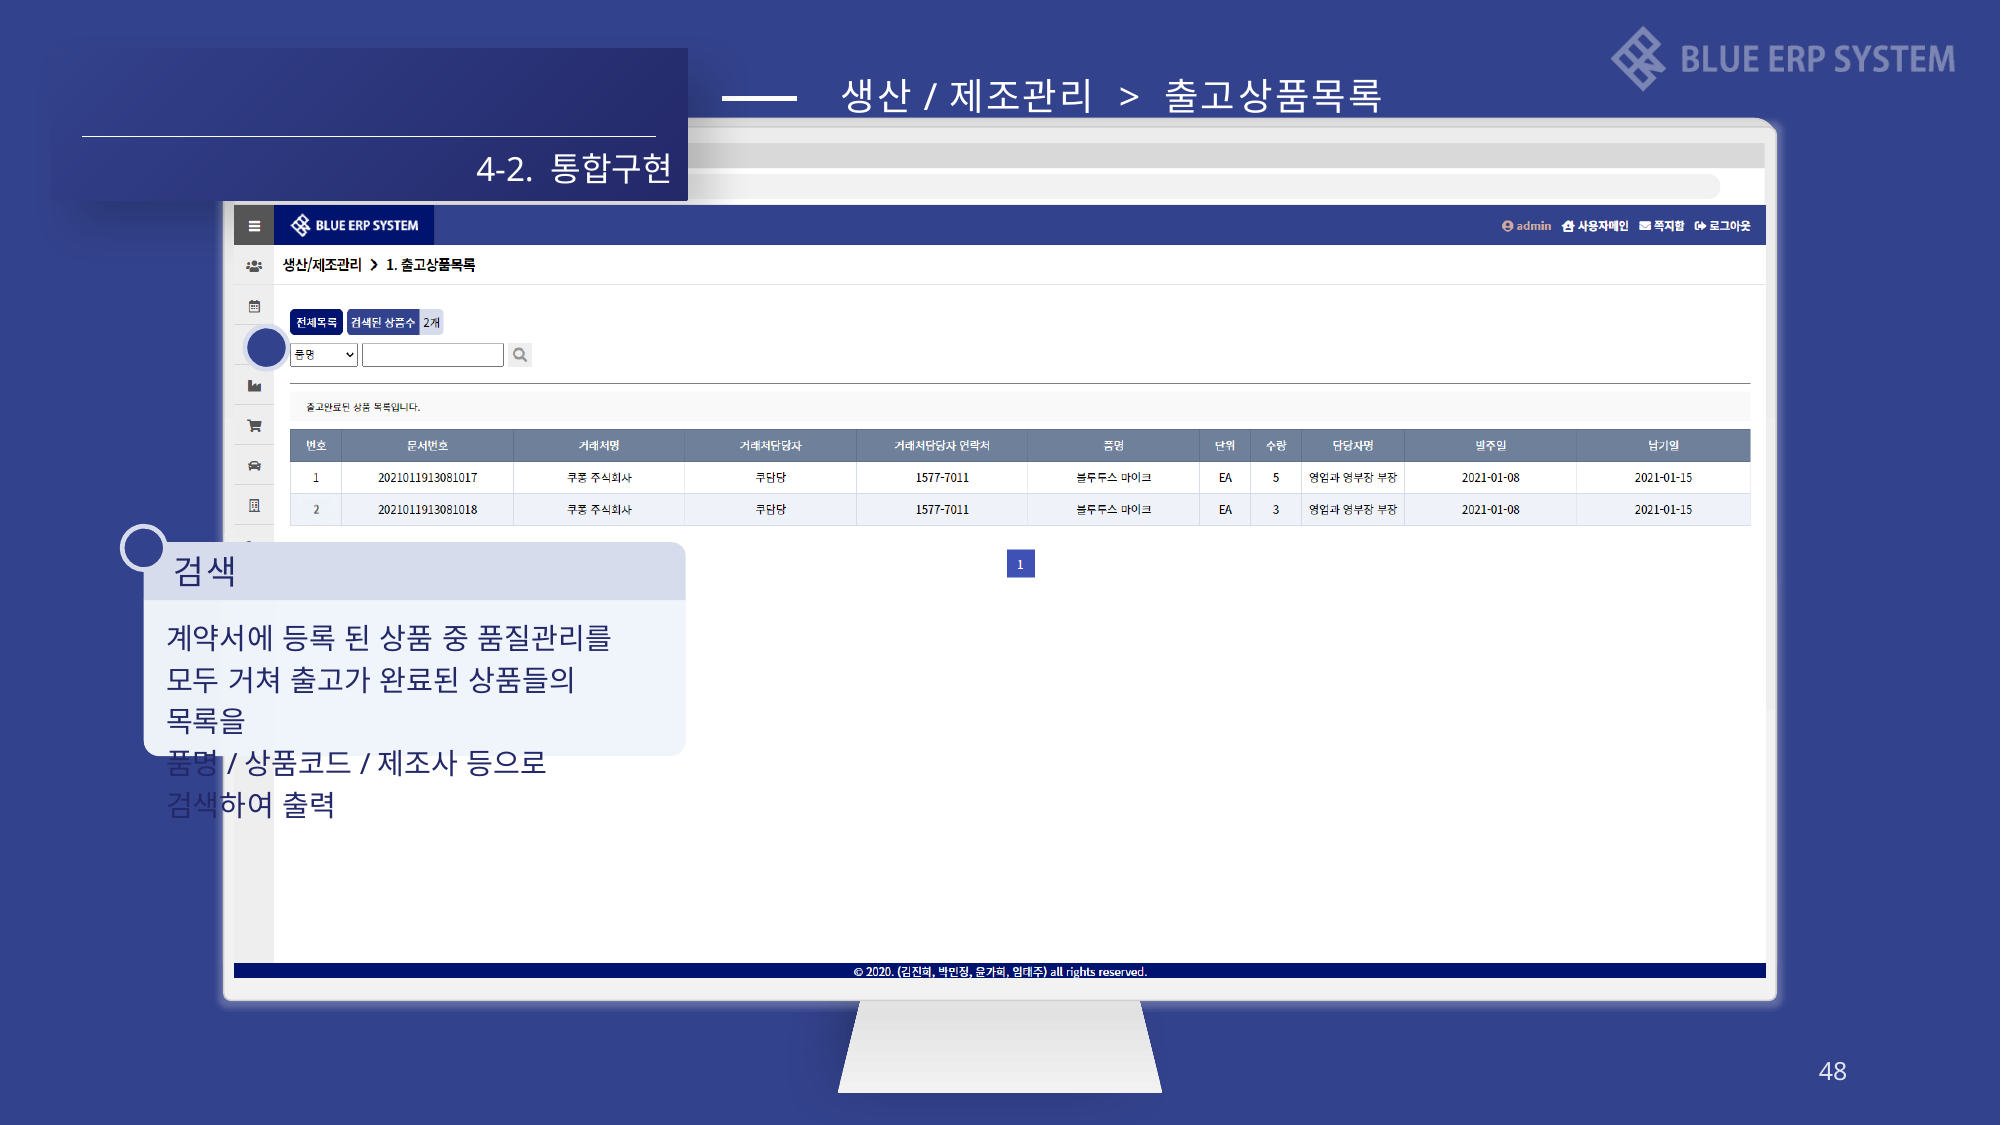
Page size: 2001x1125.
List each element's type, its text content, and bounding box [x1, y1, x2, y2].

table_cell 6 [1610, 25, 1955, 92]
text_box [122, 205, 1766, 978]
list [825, 71, 1818, 130]
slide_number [1412, 1042, 1863, 1103]
